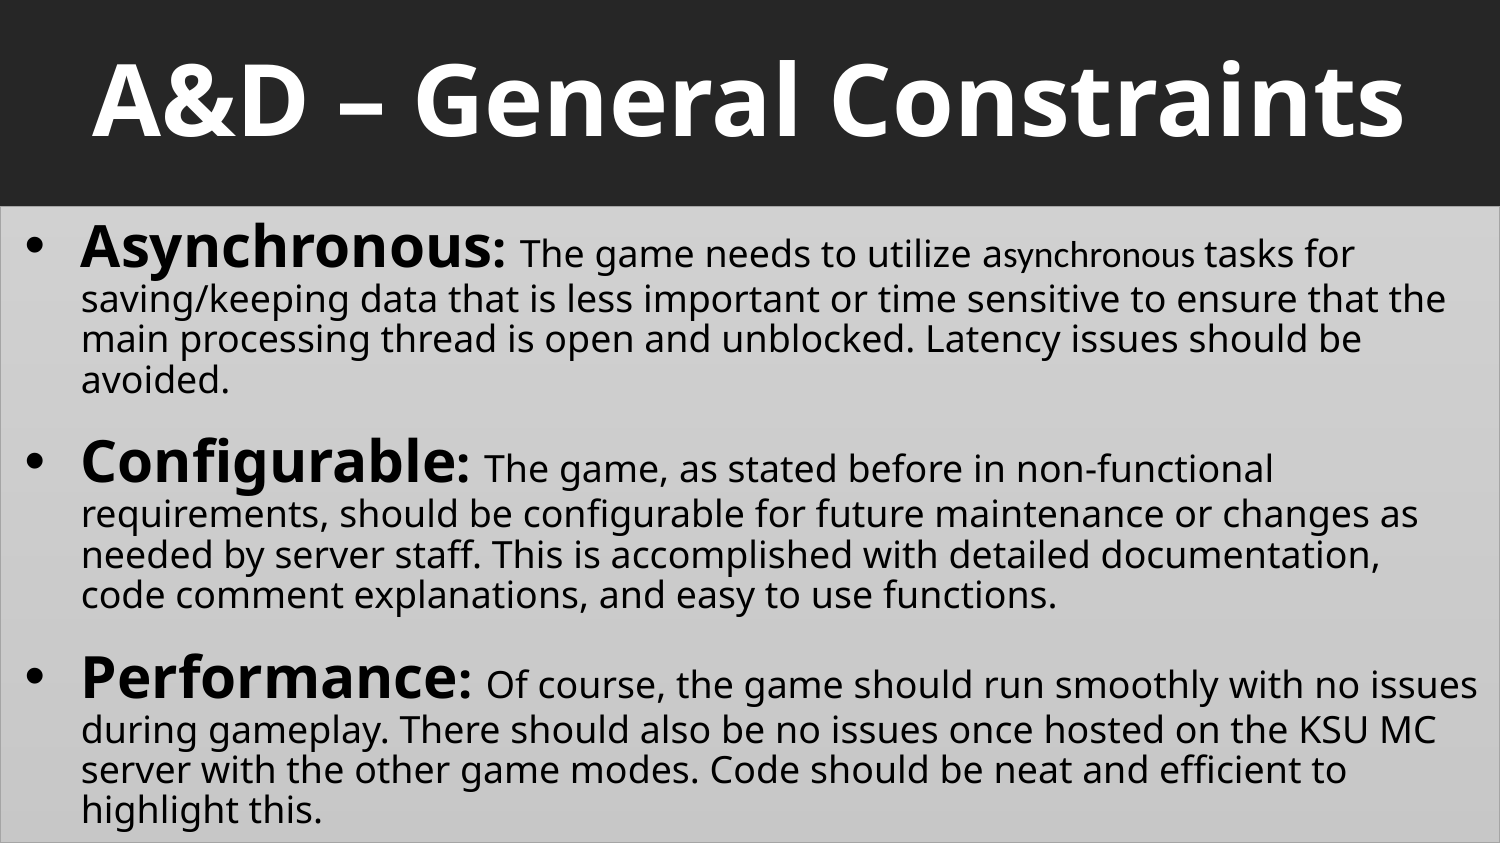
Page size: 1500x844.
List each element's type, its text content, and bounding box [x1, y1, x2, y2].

title A&D – General Constraints [0, 0, 1500, 206]
text_box Asynchronous: The game needs to utilize asynchronous tasks for saving/keeping data that is less important or time sensitive to ensure that the main processing thread is open and unblocked. Latency issues should be avoided. Configurable: The game, as stated before in non-functional requirements, should be configurable for future maintenance or changes as needed by server staff. This is accomplished with detailed documentation, code comment explanations, and easy to use functions. Performance: Of course, the game should run smoothly with no issues during gameplay. There should also be no issues once hosted on the KSU MC server with the other game modes. Code should be neat and efficient to highlight this. [0, 206, 1500, 843]
